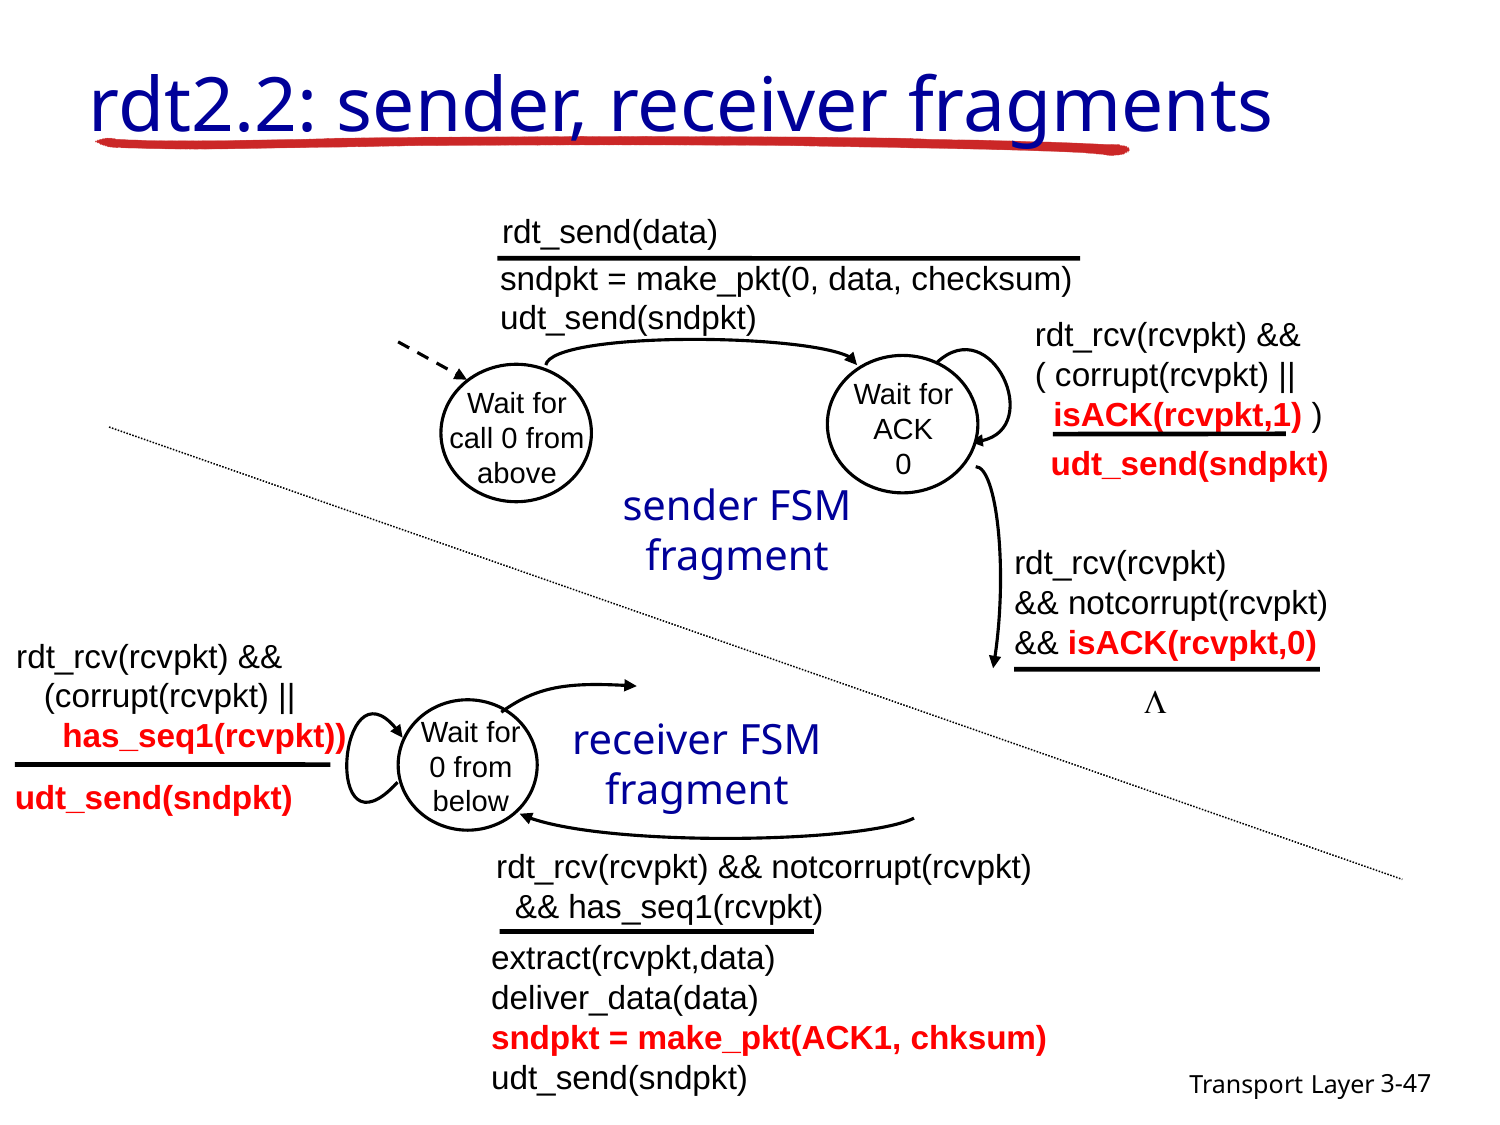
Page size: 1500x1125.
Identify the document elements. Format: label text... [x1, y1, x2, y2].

picture [91, 131, 1142, 161]
title rdt2.2: sender, receiver fragments [73, 28, 1349, 174]
slide_number 3-47 [1365, 1060, 1477, 1106]
footer Transport Layer [914, 1057, 1390, 1105]
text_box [0, 627, 1187, 1044]
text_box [397, 202, 1467, 670]
